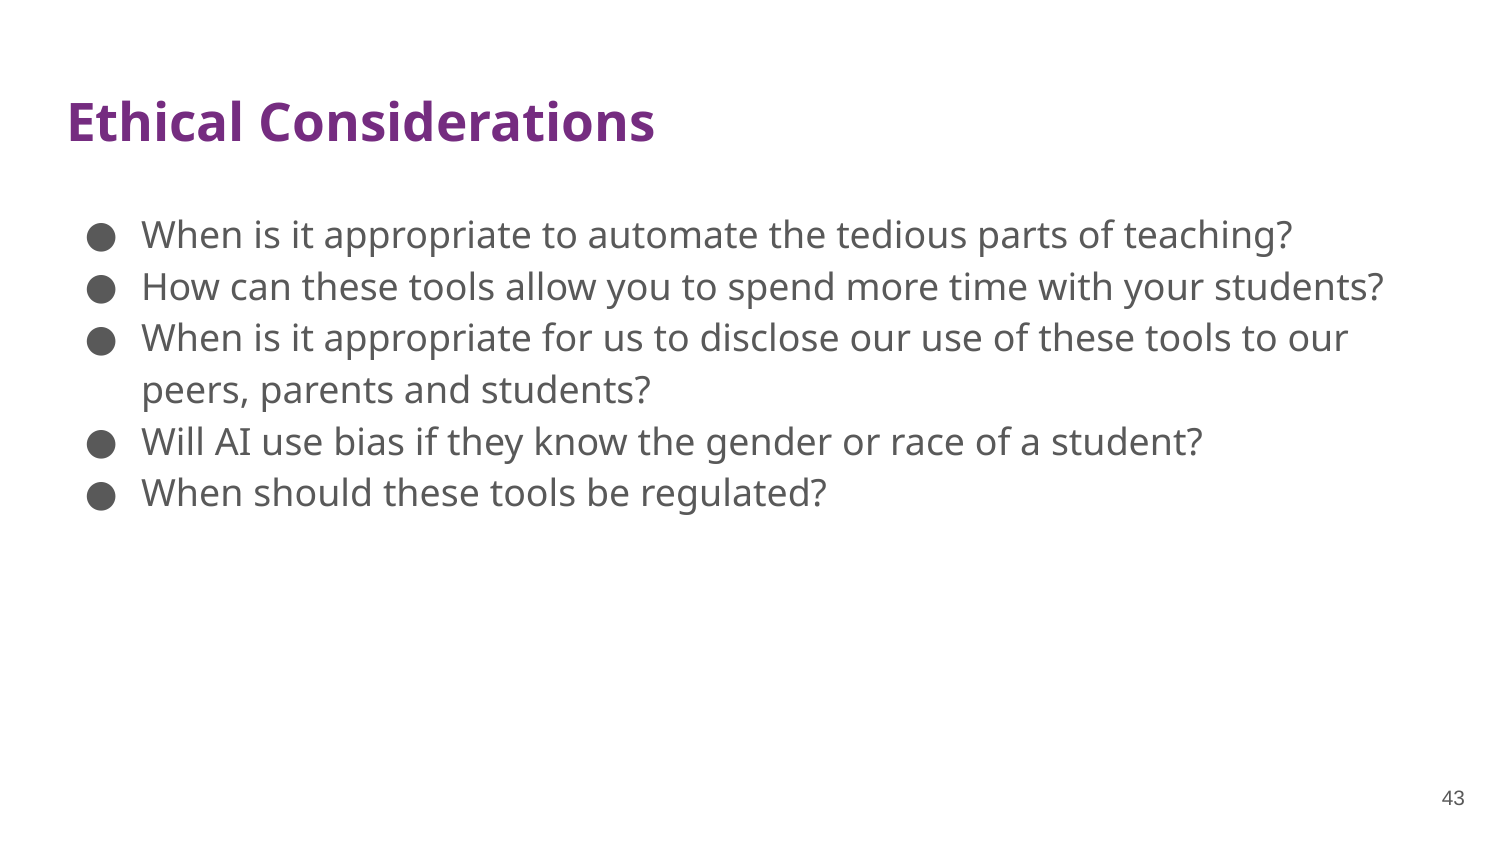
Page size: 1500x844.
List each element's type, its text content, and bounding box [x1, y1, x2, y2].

title Ethical Considerations [51, 72, 1449, 167]
list When is it appropriate to automate the tedious parts of teaching? How can these tools allow you to spend more time with your students? When is it appropriate for us to disclose our use of these tools to our peers, parents and students? Will AI use bias if they know the gender or race of a student? When should these tools be regulated? [51, 189, 1449, 648]
slide_number 43 [1389, 764, 1480, 830]
